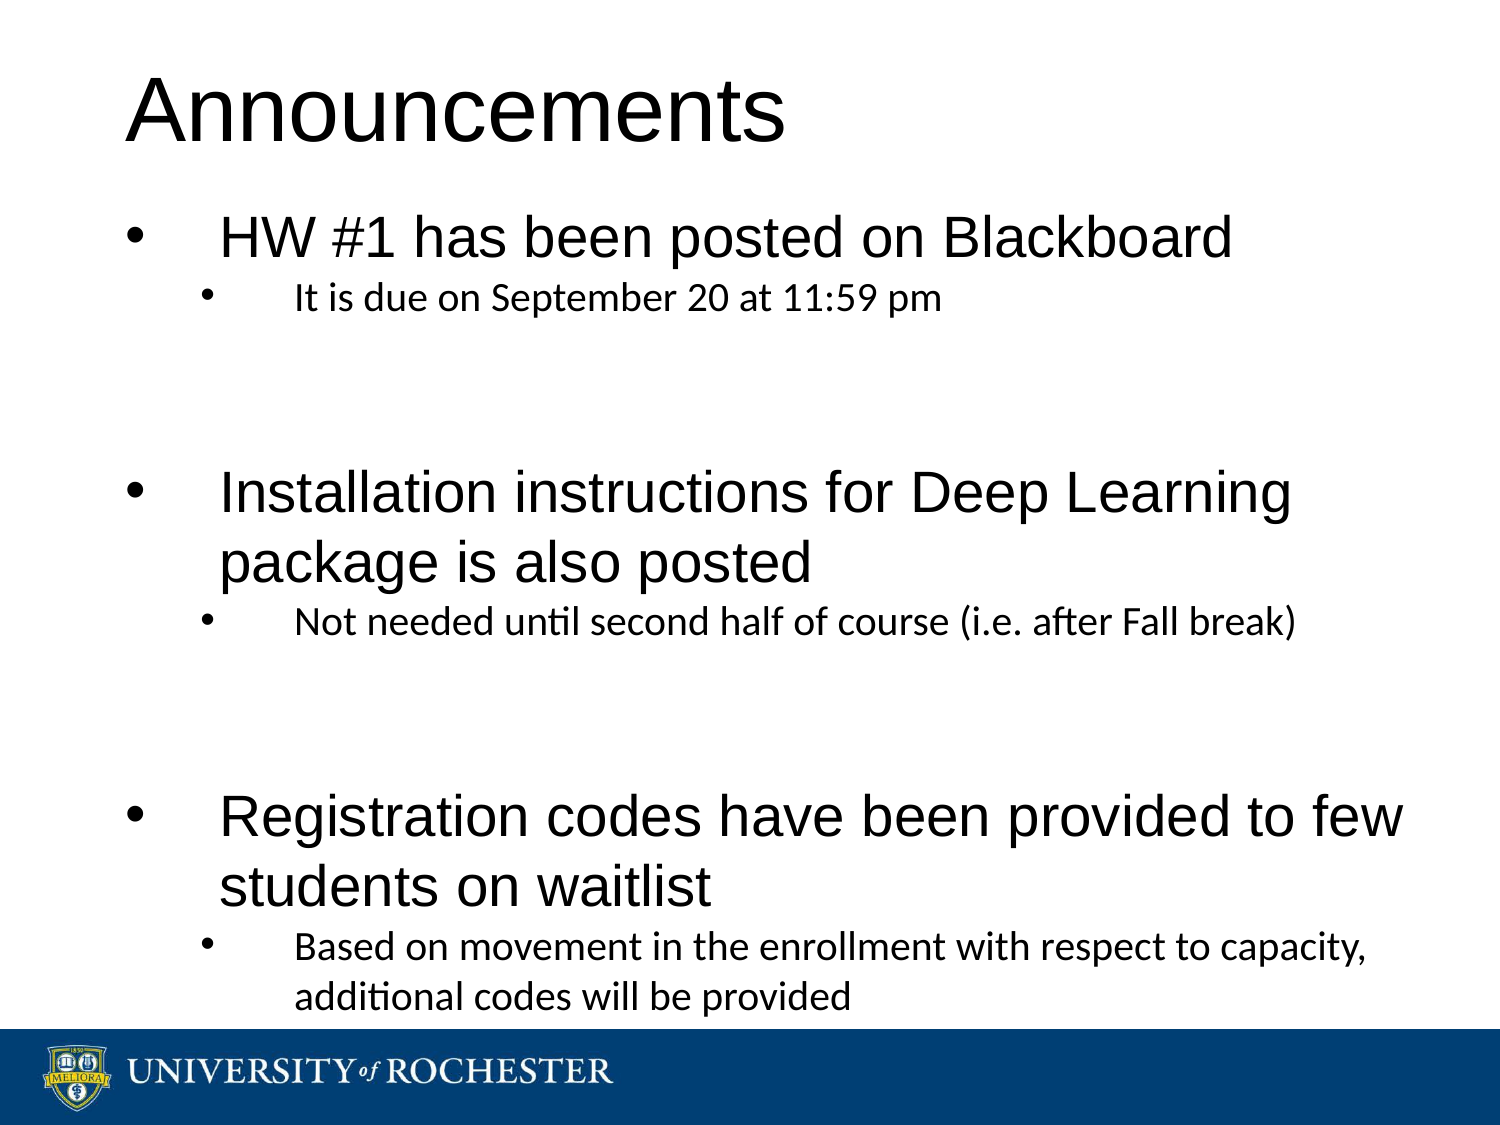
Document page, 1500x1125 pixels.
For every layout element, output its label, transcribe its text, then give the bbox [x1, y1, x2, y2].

picture [0, 1029, 1500, 1125]
list HW #1 has been posted on Blackboard It is due on September 20 at 11:59 pm Installation instructions for Deep Learning package is also posted Not needed until second half of course (i.e. after Fall break) Registration codes have been provided to few students on waitlist Based on movement in the enrollment with respect to capacity, additional codes will be provided [125, 199, 1450, 968]
title Announcements [125, 50, 1365, 165]
